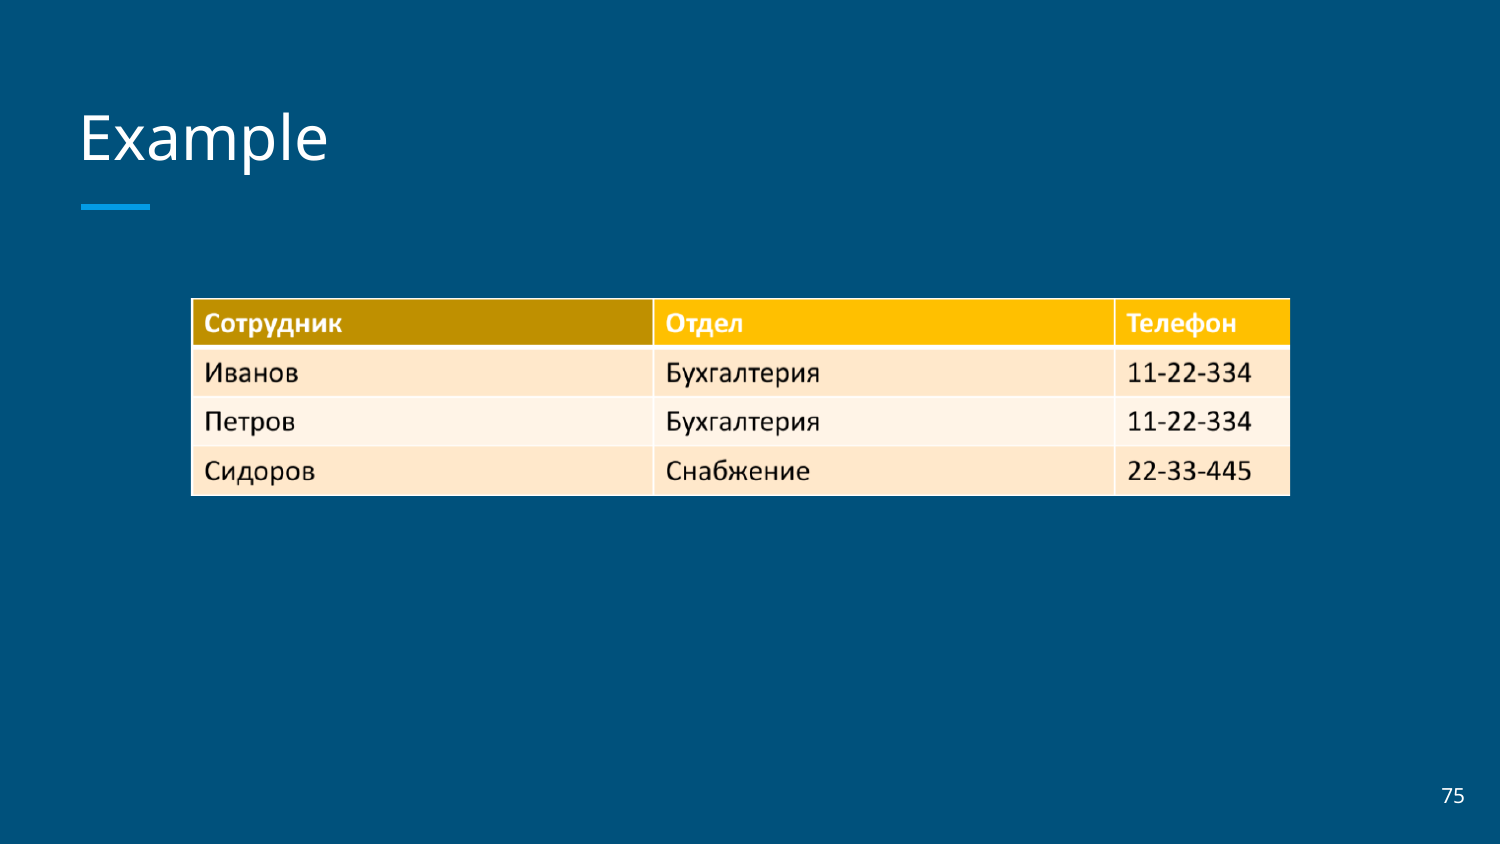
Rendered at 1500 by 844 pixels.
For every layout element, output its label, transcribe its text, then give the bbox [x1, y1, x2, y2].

slide_number ‹#› [1389, 764, 1480, 830]
title Example [63, 75, 1437, 188]
picture [191, 299, 1290, 495]
